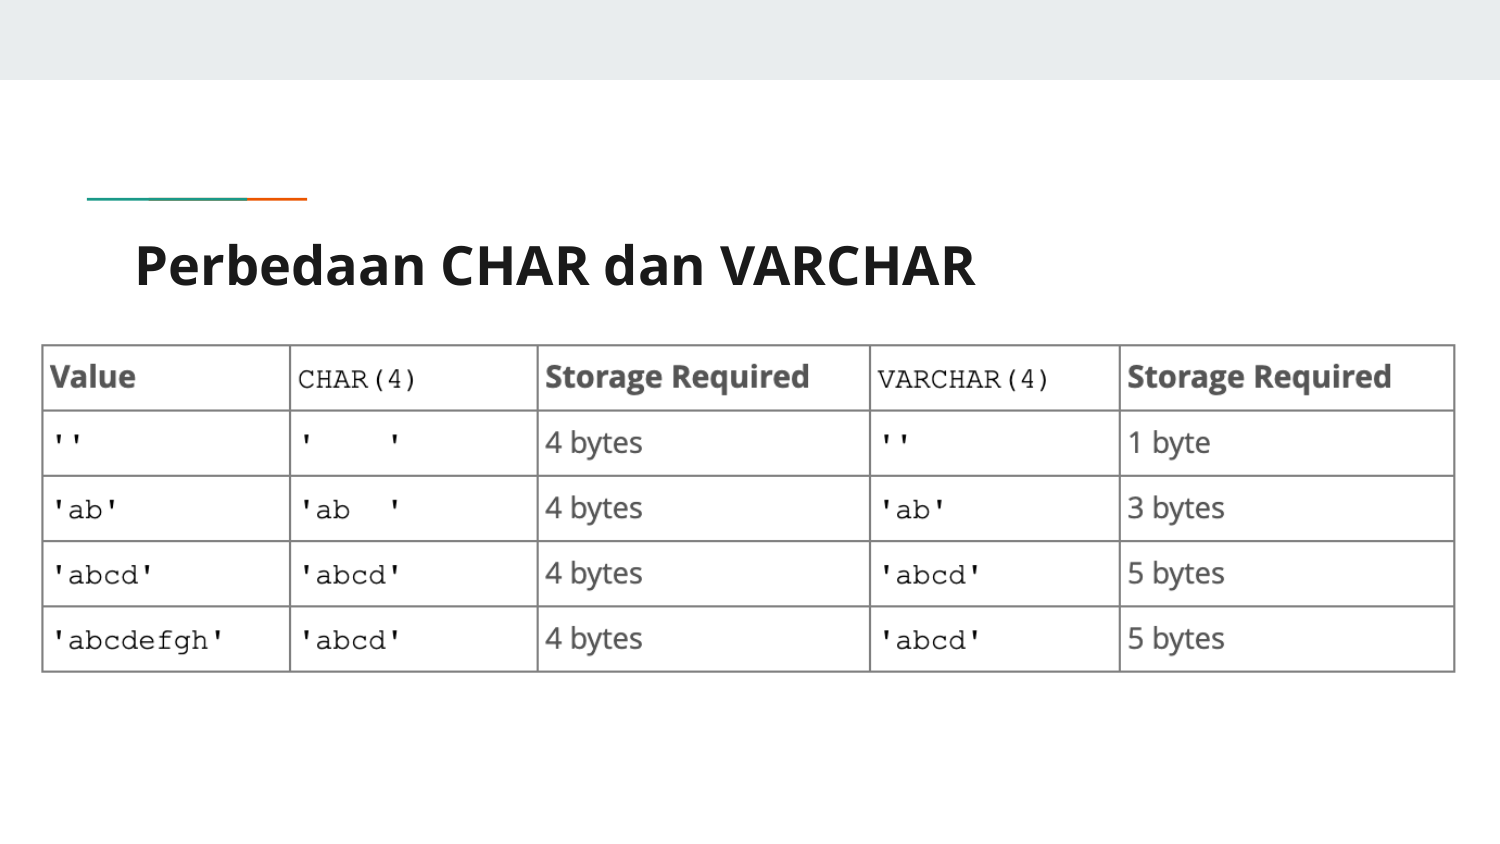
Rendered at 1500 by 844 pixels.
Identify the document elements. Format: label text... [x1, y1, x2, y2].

picture [24, 328, 1476, 688]
title Perbedaan CHAR dan VARCHAR [119, 216, 1381, 305]
